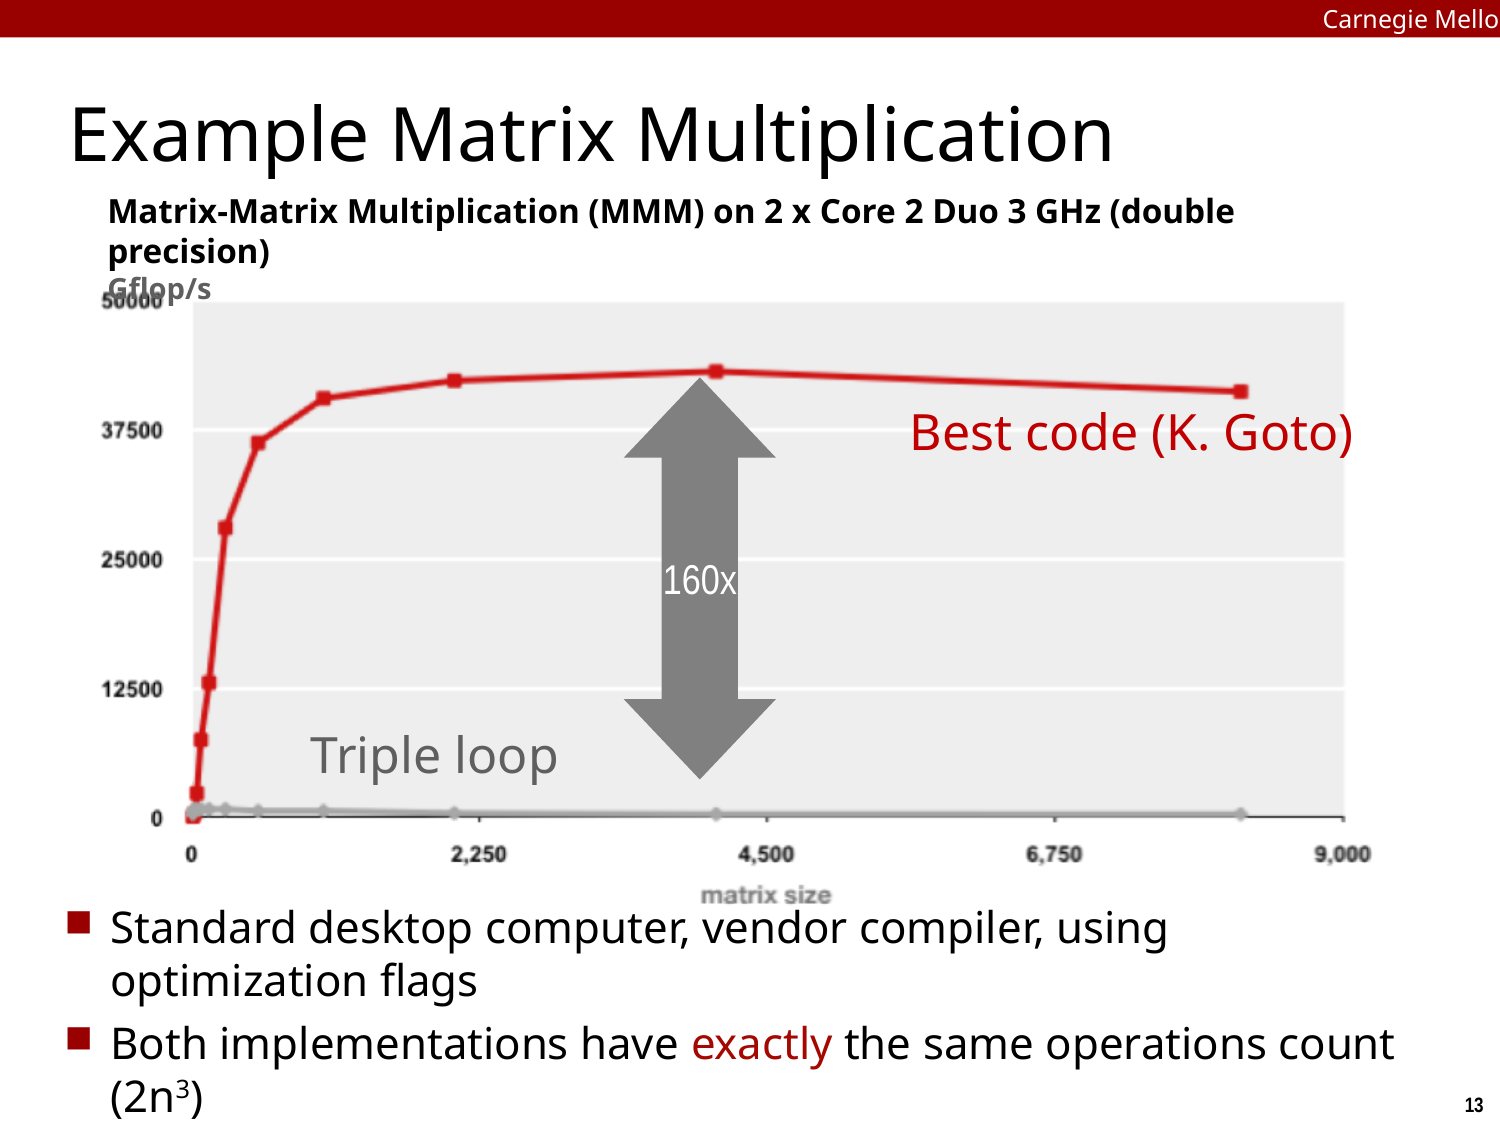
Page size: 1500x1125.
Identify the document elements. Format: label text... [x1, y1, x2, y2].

title Example Matrix Multiplication [62, 41, 1438, 222]
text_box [623, 377, 777, 780]
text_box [61, 217, 1410, 910]
text_box [0, 0, 1500, 38]
text_box Carnegie Mellon [1322, 3, 1500, 33]
list Standard desktop computer, vendor compiler, using optimization flags Both implementations have exactly the same operations count (2n3) What is going on? [62, 893, 1438, 1122]
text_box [104, 187, 1391, 285]
